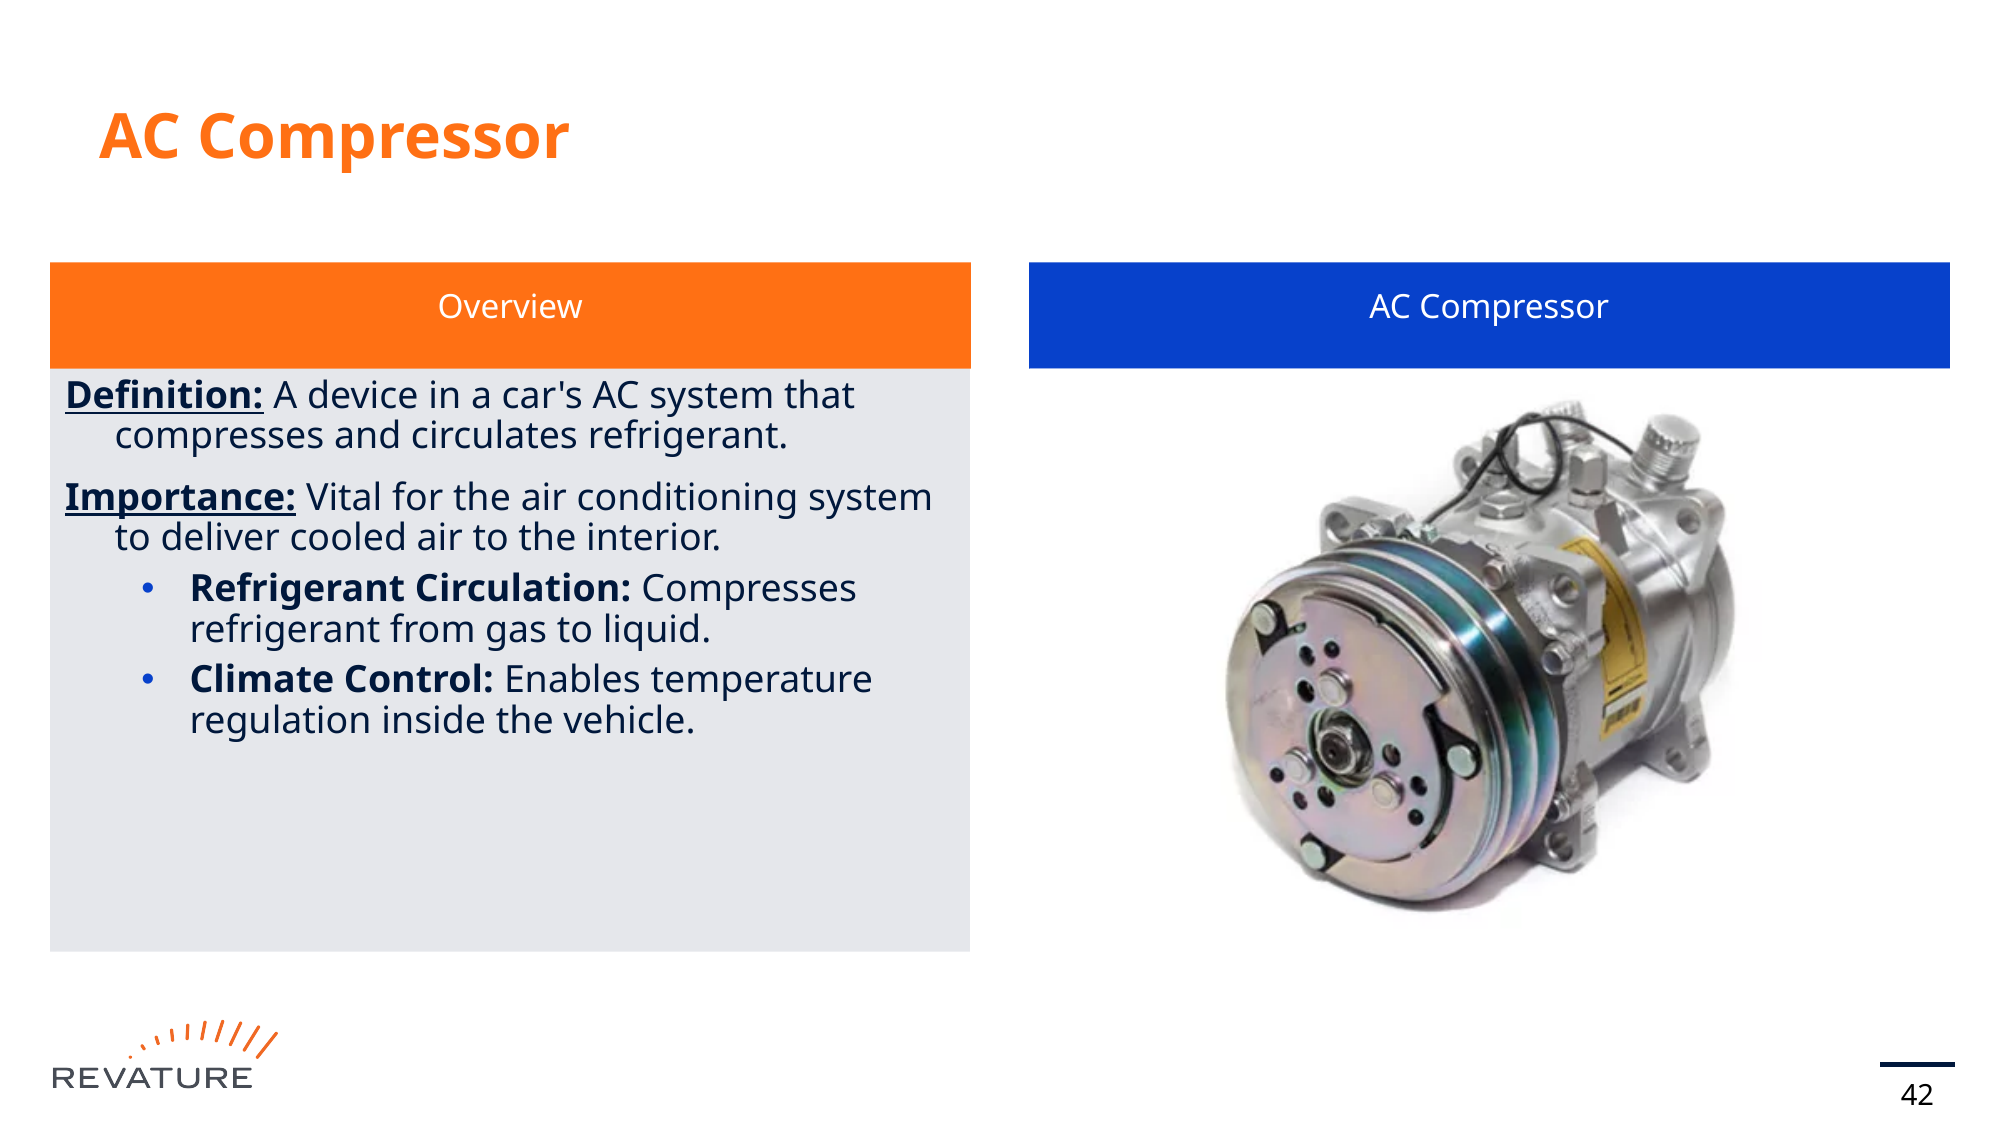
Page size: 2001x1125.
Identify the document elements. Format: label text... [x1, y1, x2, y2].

picture [46, 1015, 282, 1093]
list AC Compressor [1029, 262, 1950, 368]
list Overview [50, 262, 971, 369]
title AC Compressor [99, 45, 1900, 233]
list Definition: A device in a car's AC system that compresses and circulates refrigerant. Importance: Vital for the air conditioning system to deliver cooled air to the interior. Refrigerant Circulation: Compresses refrigerant from gas to liquid. Climate Control: Enables temperature regulation inside the vehicle. [50, 368, 970, 952]
picture [1029, 368, 1950, 952]
